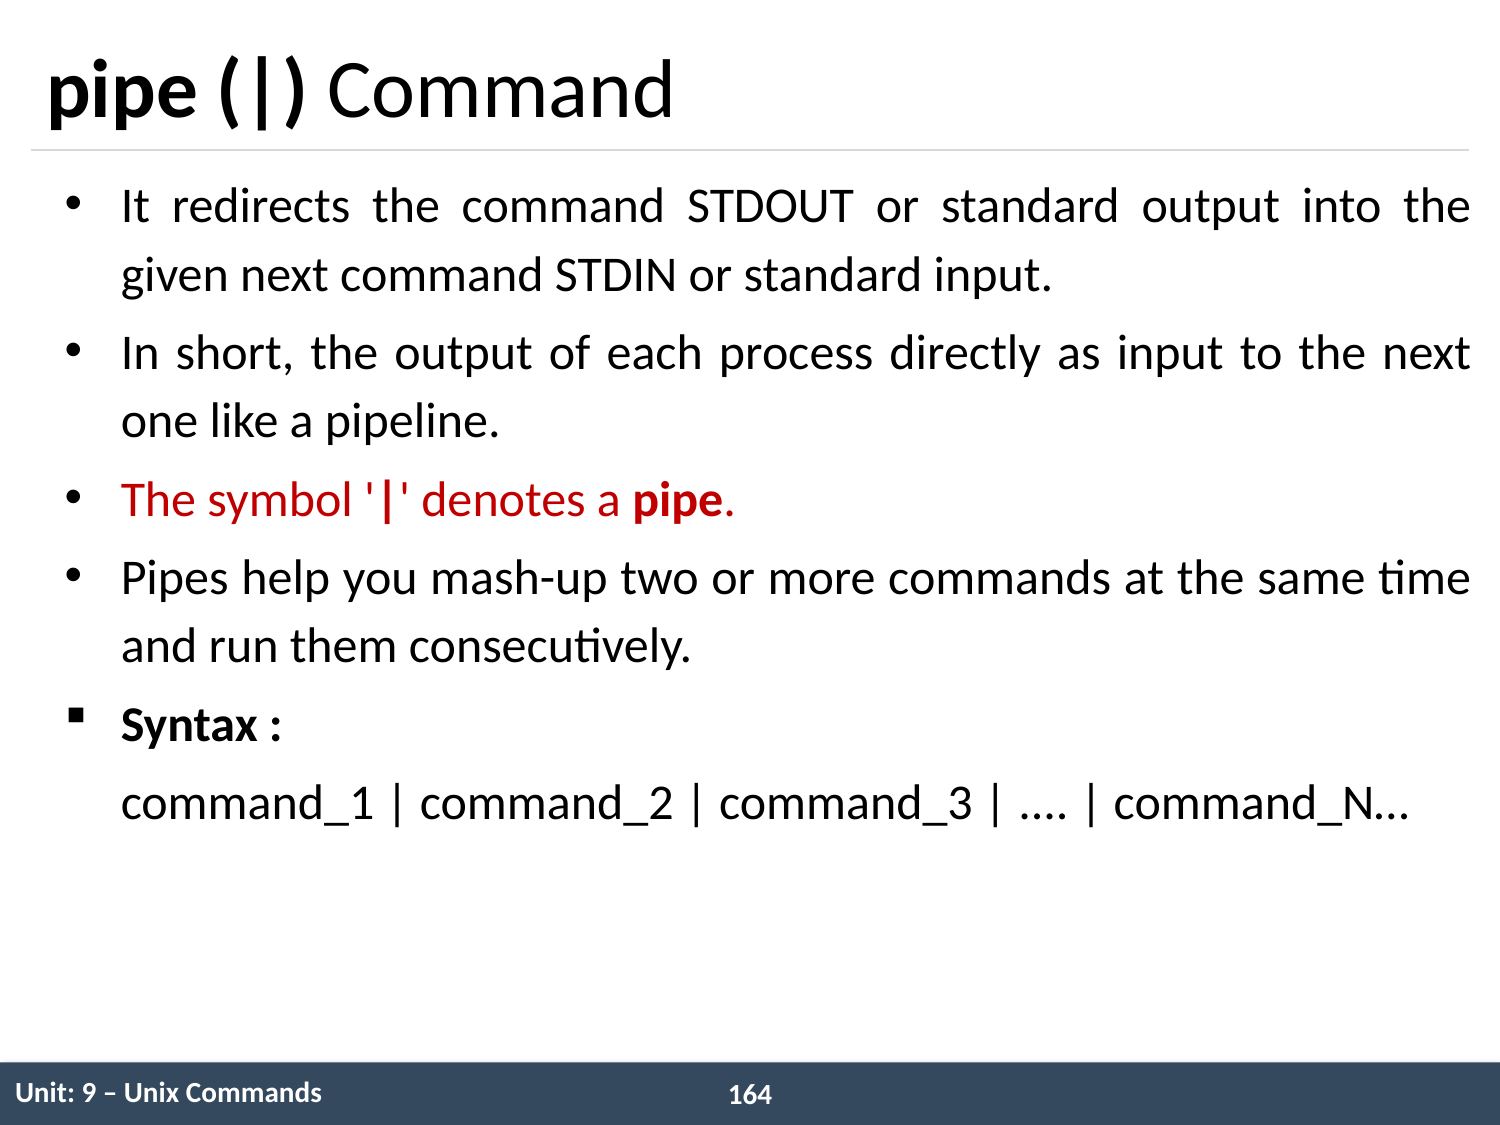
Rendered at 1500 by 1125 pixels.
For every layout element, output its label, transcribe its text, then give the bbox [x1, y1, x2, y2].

title pipe (|) Command [31, 17, 1469, 150]
list It redirects the command STDOUT or standard output into the given next command STDIN or standard input. In short, the output of each process directly as input to the next one like a pipeline. The symbol '|' denotes a pipe. Pipes help you mash-up two or more commands at the same time and run them consecutively. Syntax : command_1 | command_2 | command_3 | .... | command_N… [49, 156, 1488, 1032]
